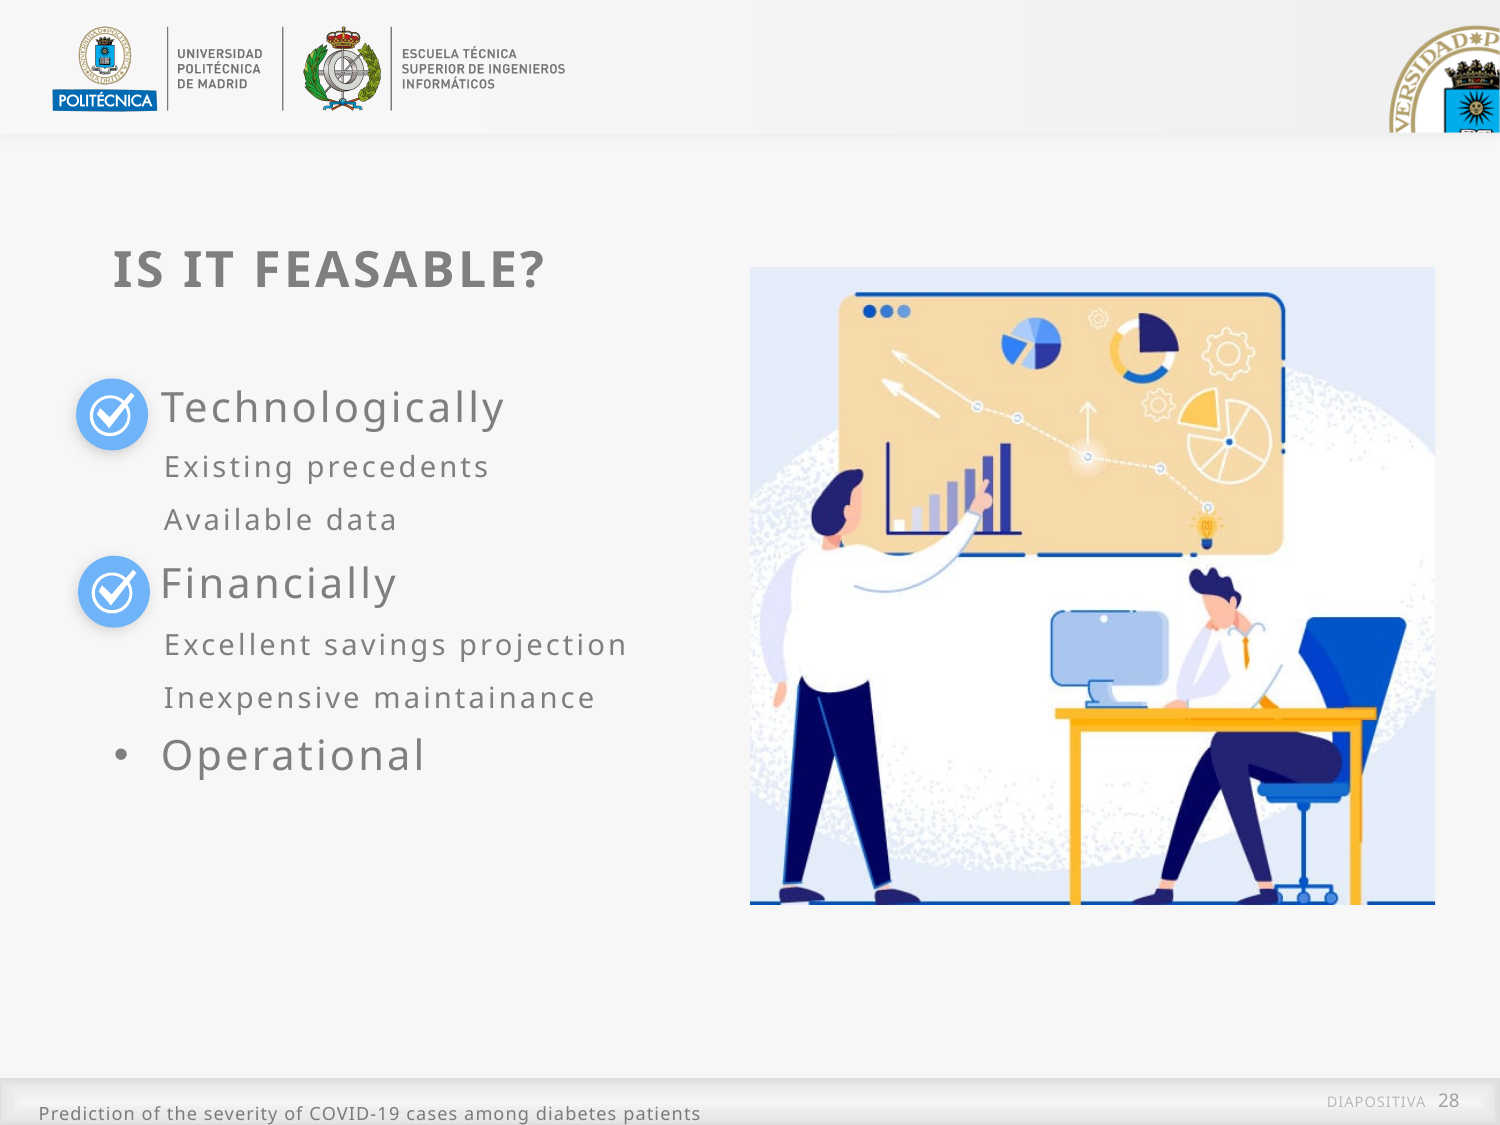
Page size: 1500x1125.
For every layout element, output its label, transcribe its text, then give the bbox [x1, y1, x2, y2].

picture [30, 4, 587, 134]
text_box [77, 555, 150, 628]
picture [1387, 23, 1500, 133]
text_box Operational [113, 733, 504, 779]
text_box Excellent savings projection Inexpensive maintainance [163, 630, 749, 715]
text_box Is it feasable? [113, 244, 775, 299]
picture [1470, 101, 1483, 115]
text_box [76, 378, 149, 451]
picture [749, 267, 1436, 905]
text_box Existing precedents Available data [163, 452, 749, 537]
text_box Financially [150, 562, 578, 608]
text_box Prediction of the severity of COVID-19 cases among diabetes patients [32, 1077, 1137, 1125]
list Technologically [114, 386, 579, 496]
